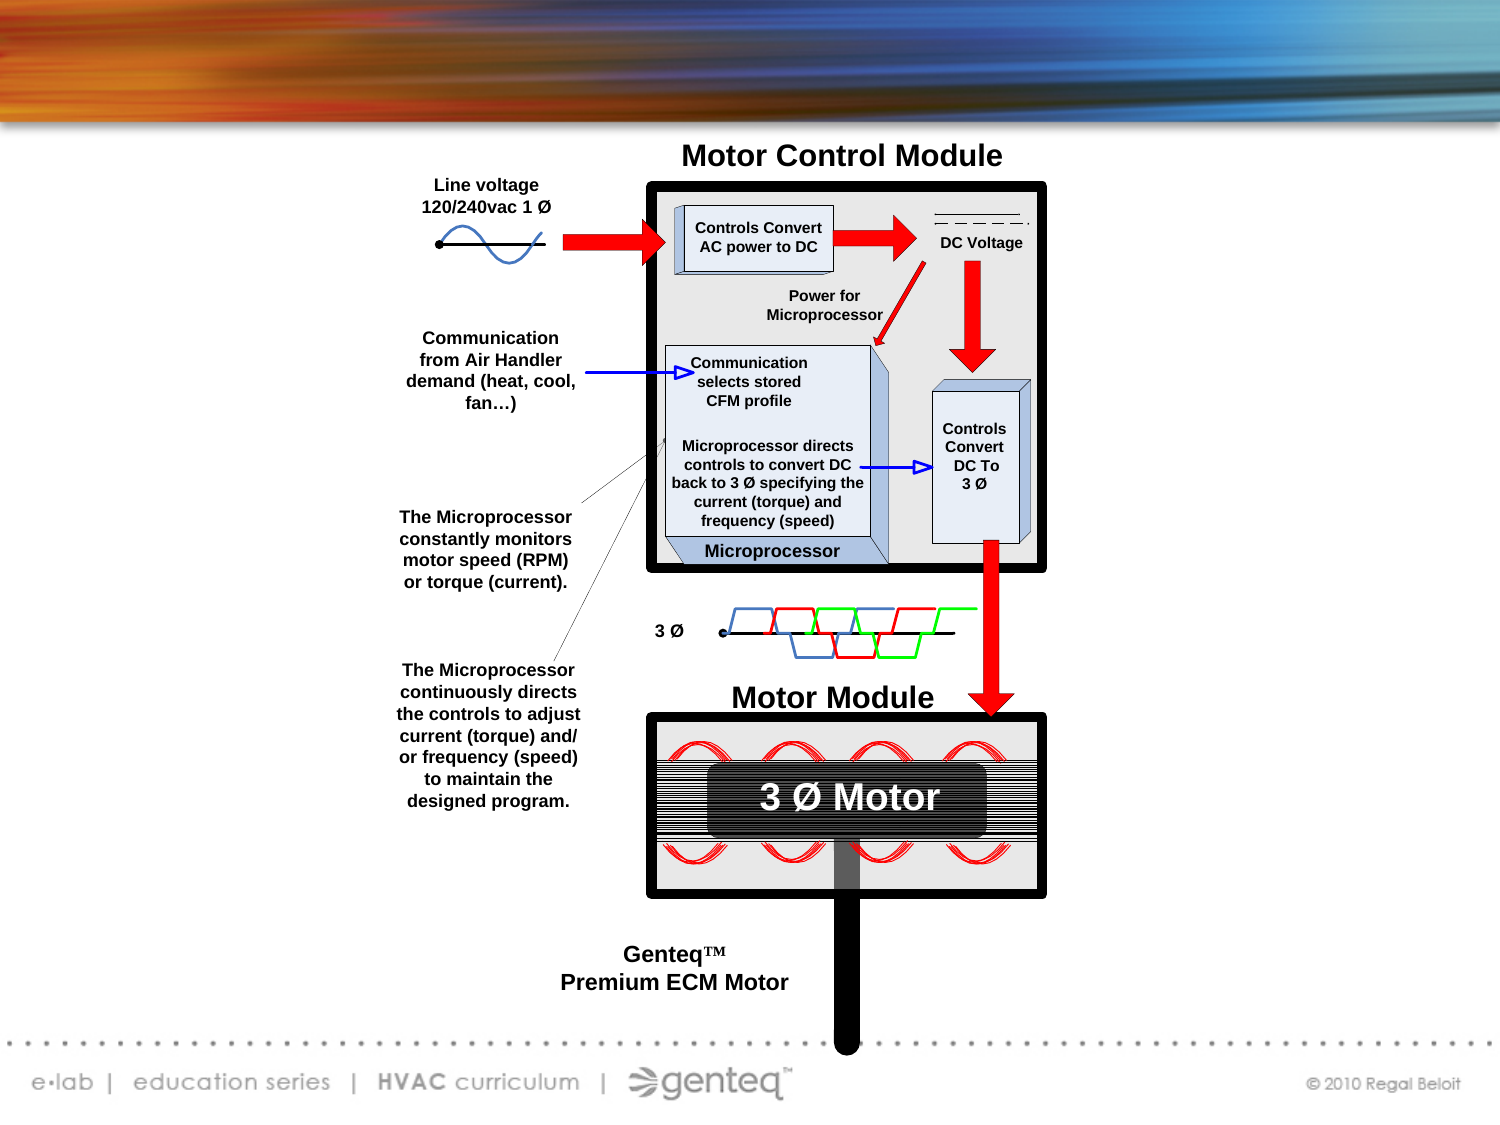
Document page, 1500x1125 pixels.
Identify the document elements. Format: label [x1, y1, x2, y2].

picture [0, 0, 1500, 1125]
text_box [387, 137, 1055, 1071]
